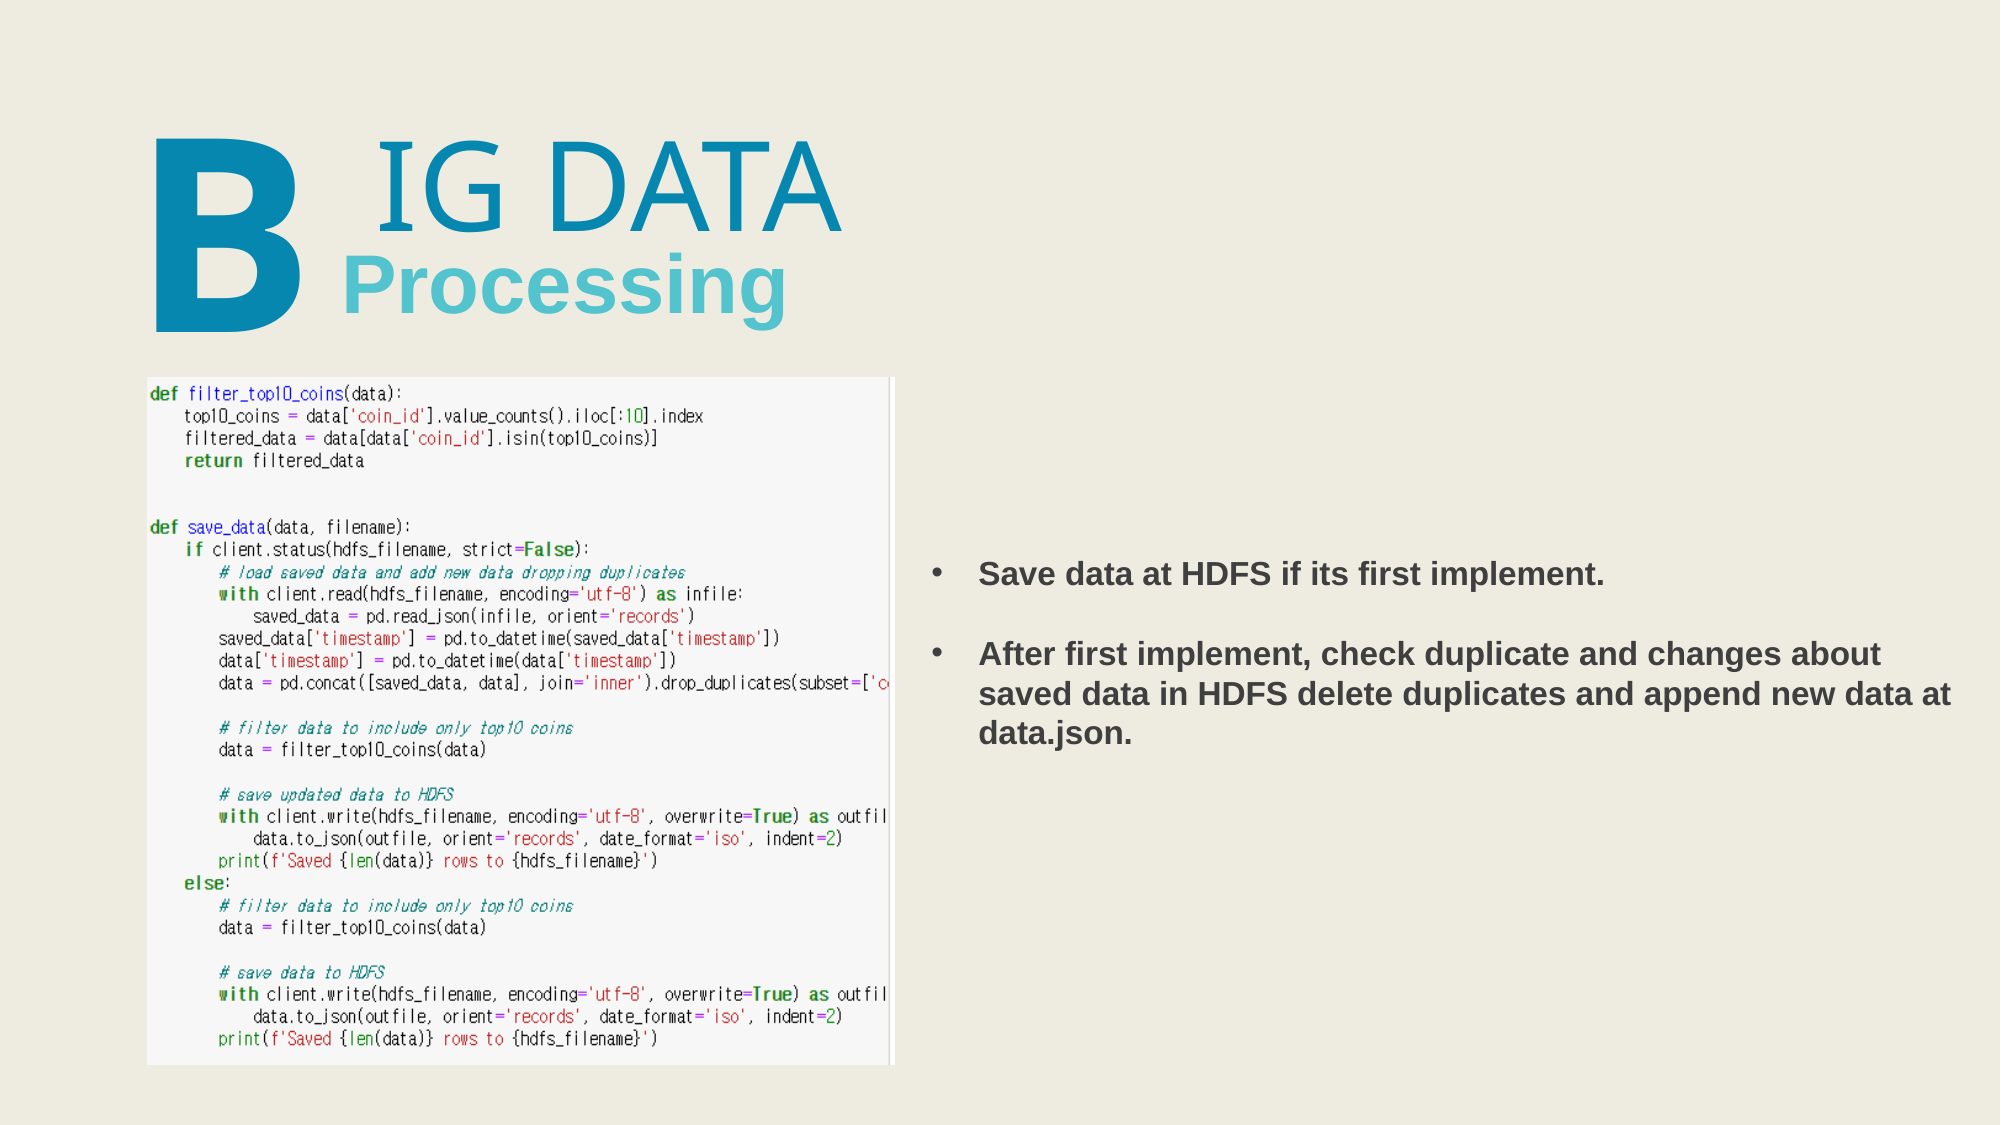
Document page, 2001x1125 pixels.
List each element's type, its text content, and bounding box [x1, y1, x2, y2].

text_box Processing [341, 222, 974, 338]
picture [147, 377, 895, 1066]
text_box B [106, 53, 341, 394]
text_box IG DATA [360, 98, 974, 222]
text_box Save data at HDFS if its first implement. After first implement, check duplicate and changes about saved data in HDFS delete duplicates and append new data at data.json. [916, 544, 2000, 760]
